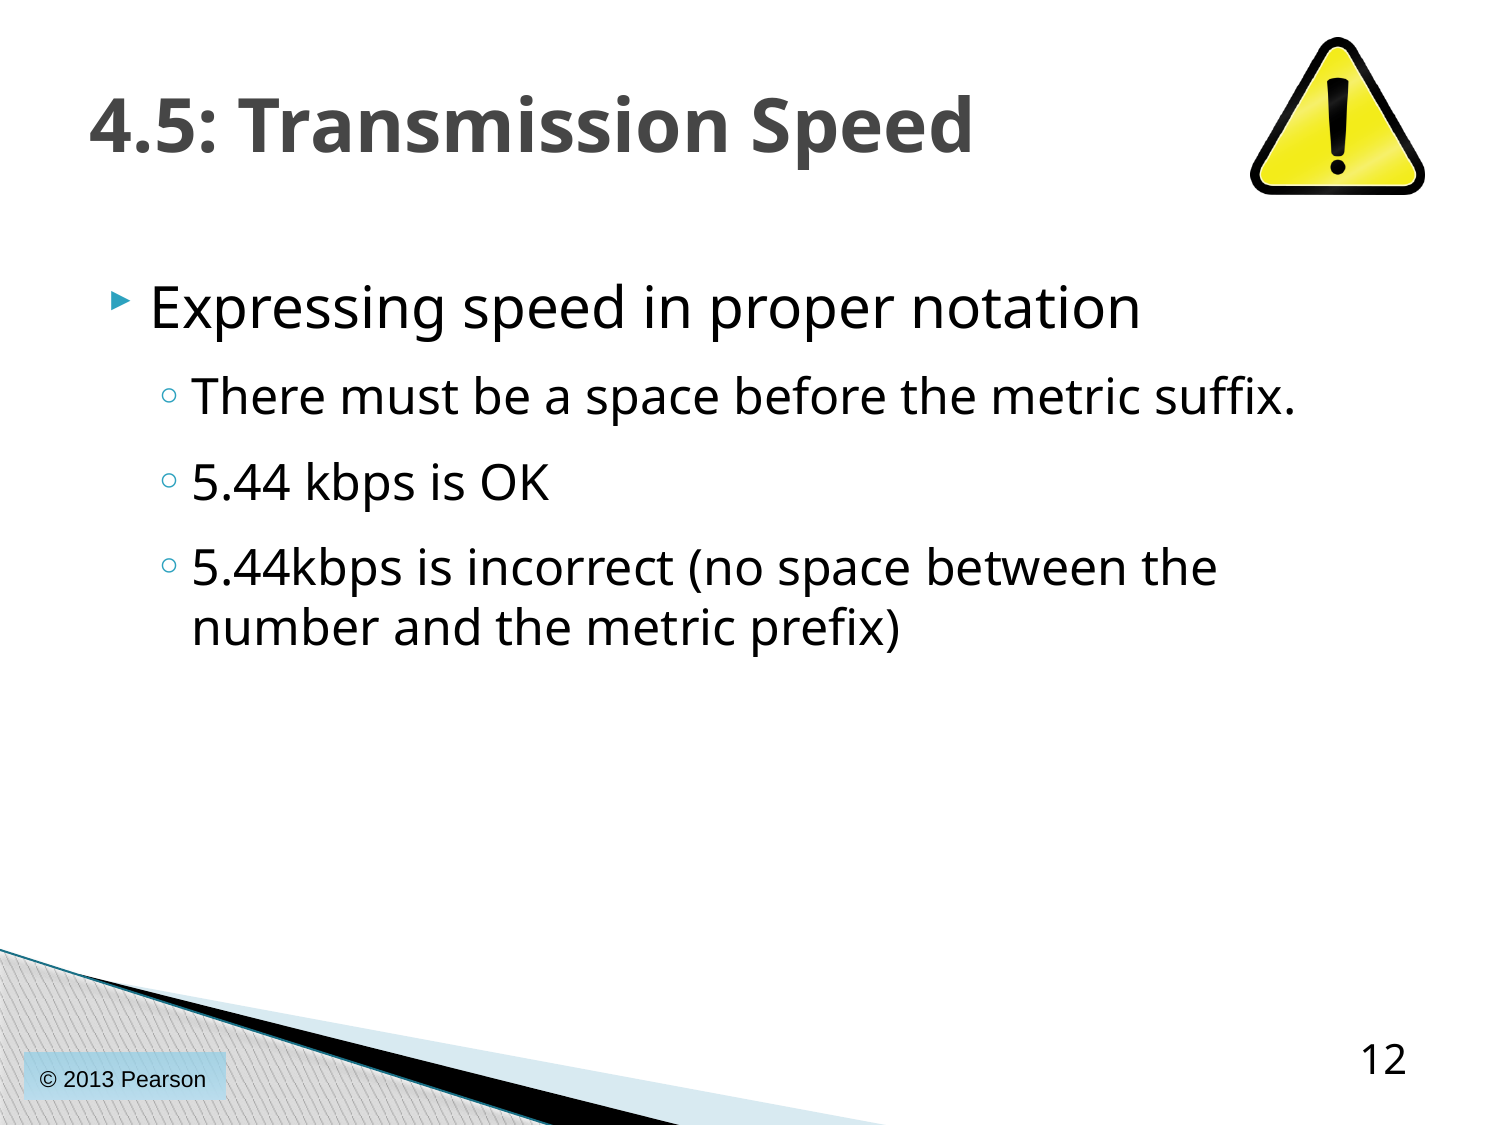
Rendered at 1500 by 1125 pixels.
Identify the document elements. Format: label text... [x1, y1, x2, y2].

footer © 2013 Pearson [24, 1052, 225, 1100]
picture [1249, 37, 1426, 195]
title 4.5: Transmission Speed [75, 45, 1244, 200]
list Expressing speed in proper notation There must be a space before the metric suffix. 5.44 kbps is OK 5.44kbps is incorrect (no space between the number and the metric prefix) [74, 262, 1426, 931]
slide_number 12 [1287, 1037, 1423, 1098]
